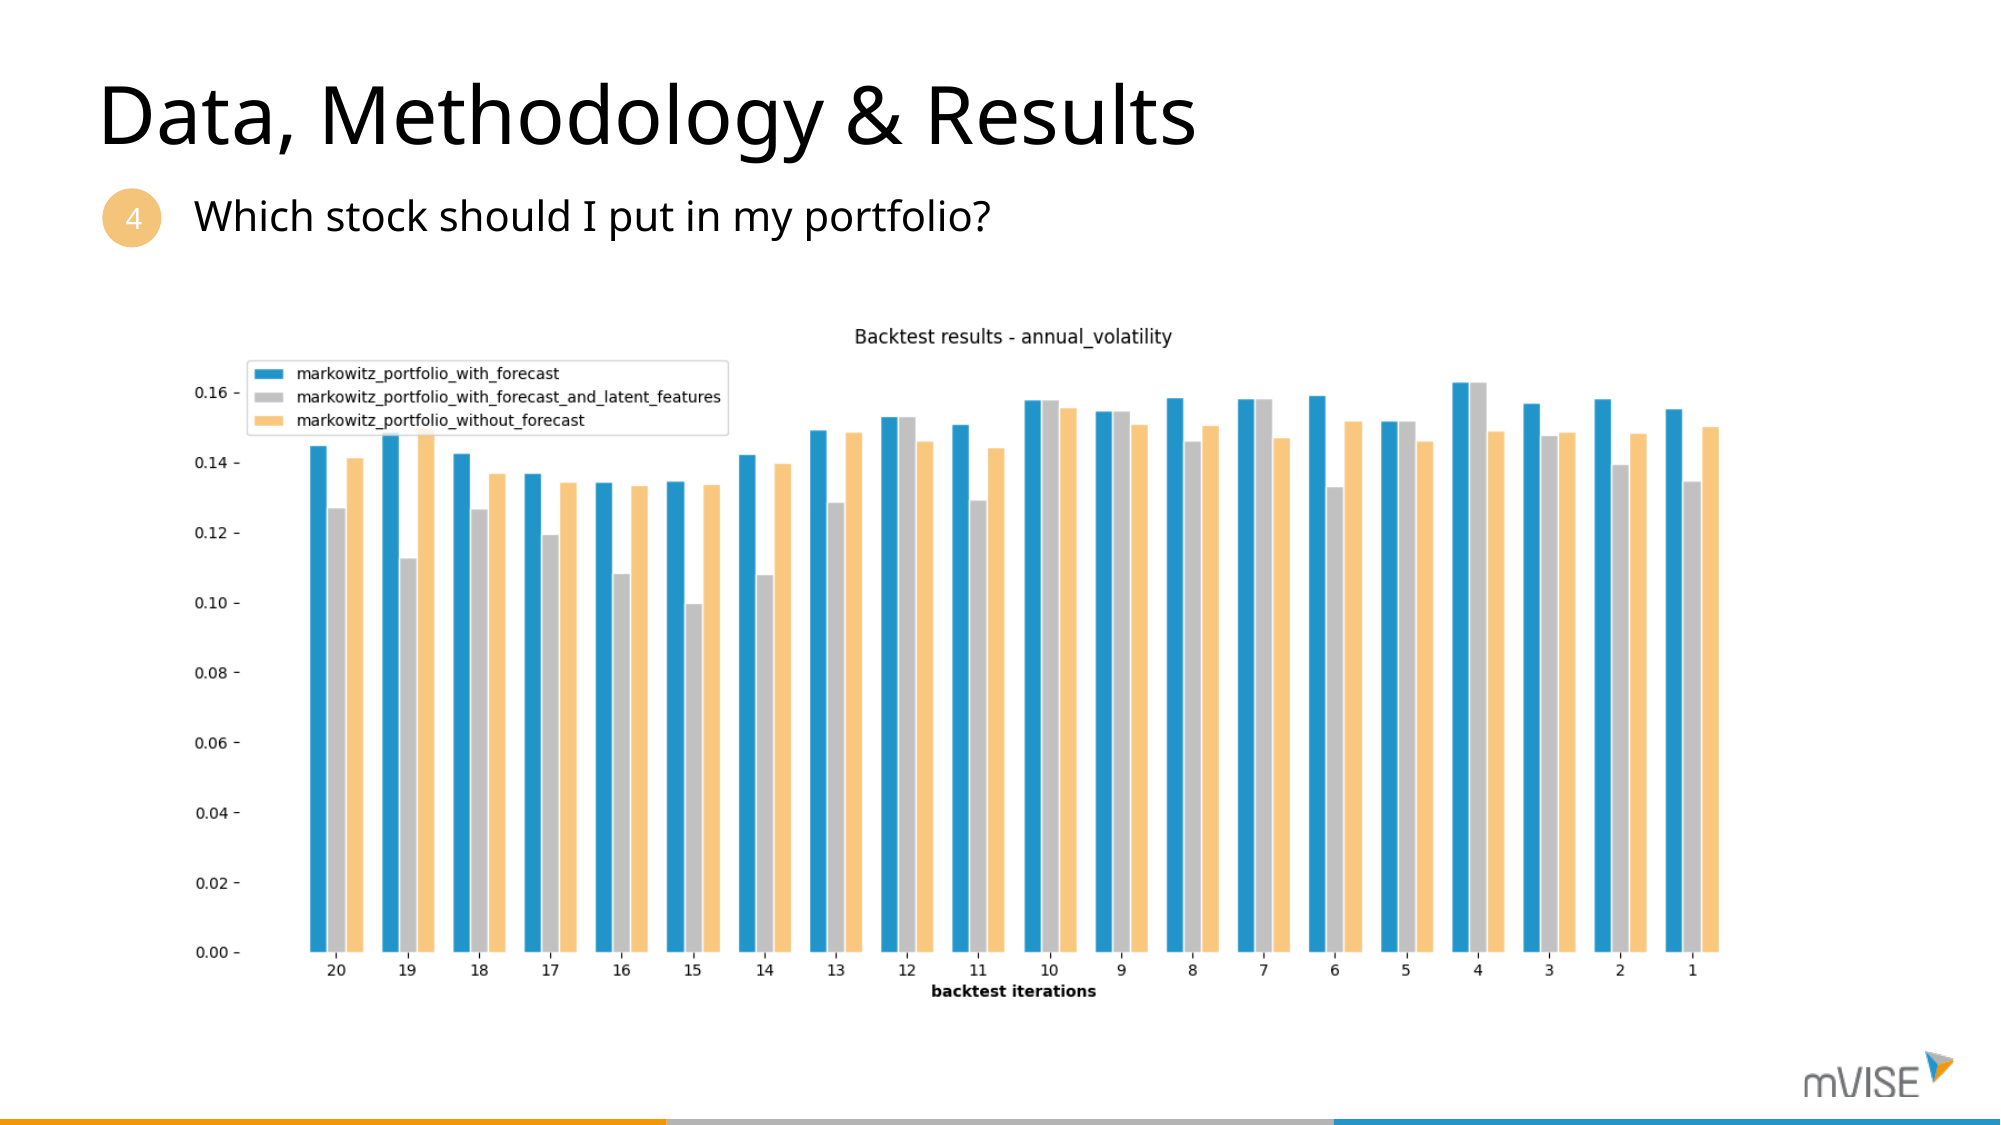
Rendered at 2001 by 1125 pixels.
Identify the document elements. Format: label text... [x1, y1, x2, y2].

subtitle Which stock should I put in my portfolio? [178, 188, 1919, 259]
title Data, Methodology & Results [82, 66, 1919, 170]
picture [0, 259, 1990, 1038]
text_box 4 [101, 187, 163, 249]
